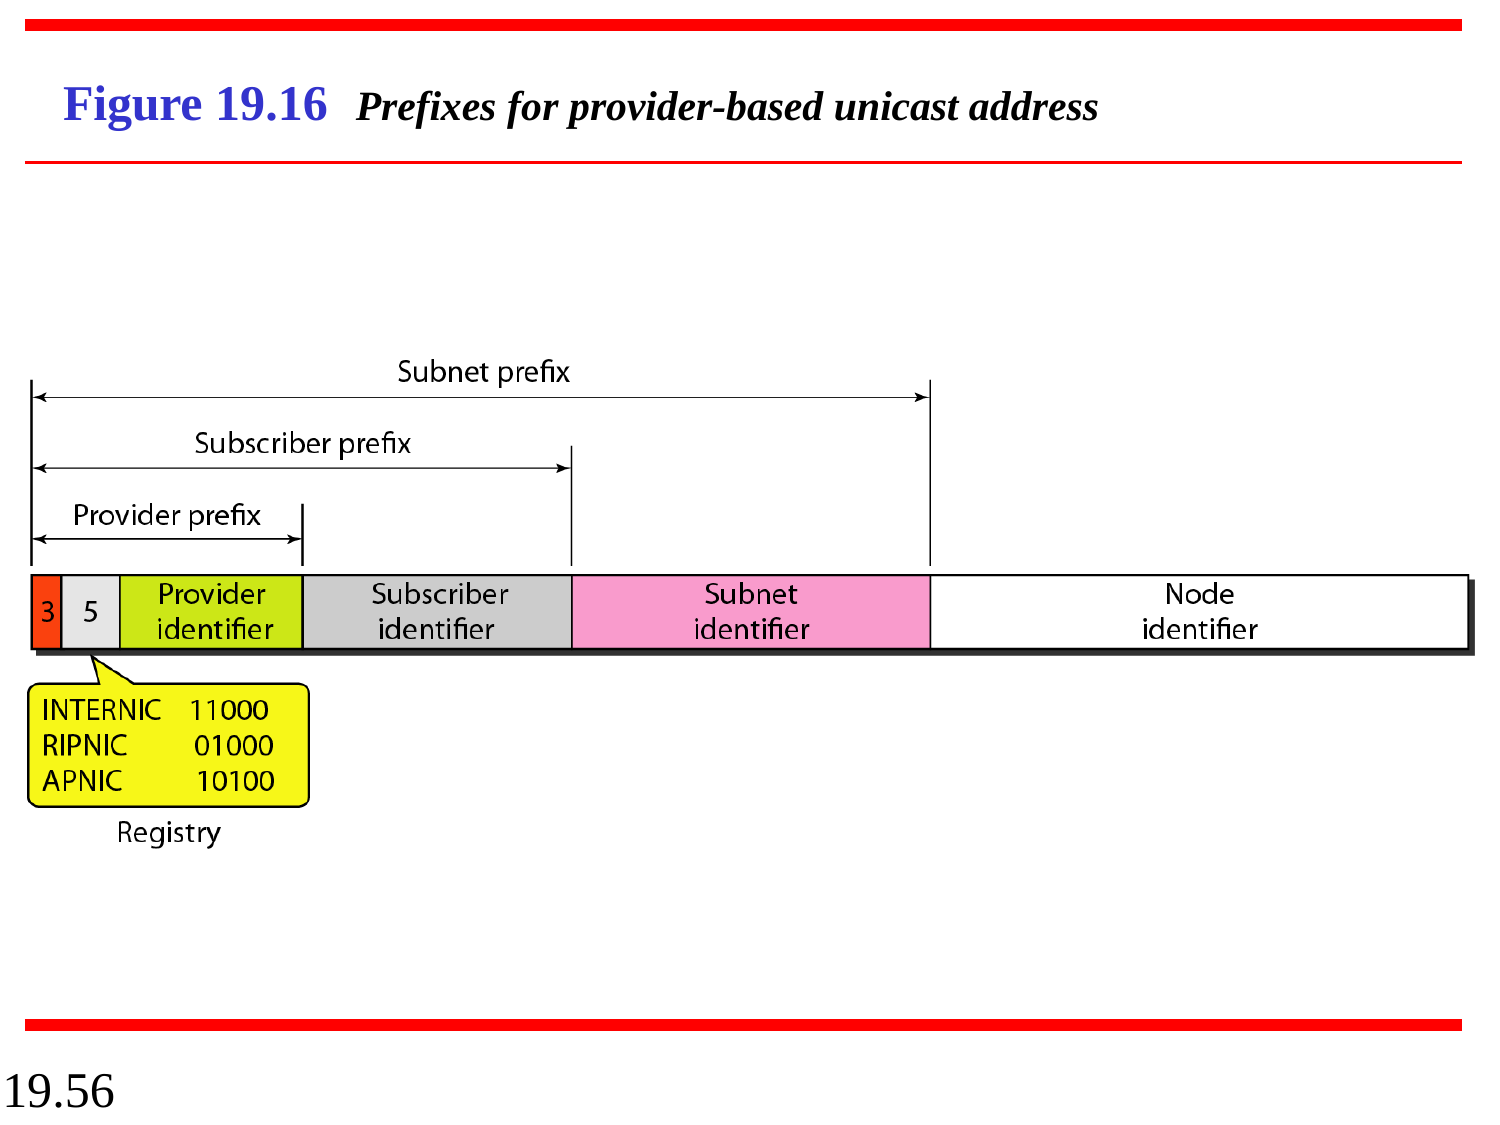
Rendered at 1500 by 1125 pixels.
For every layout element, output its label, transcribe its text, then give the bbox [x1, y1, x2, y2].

title Figure 19.16 Prefixes for provider-based unicast address [61, 68, 1101, 259]
picture [27, 359, 1476, 850]
text_box 19.56 [0, 1060, 121, 1125]
